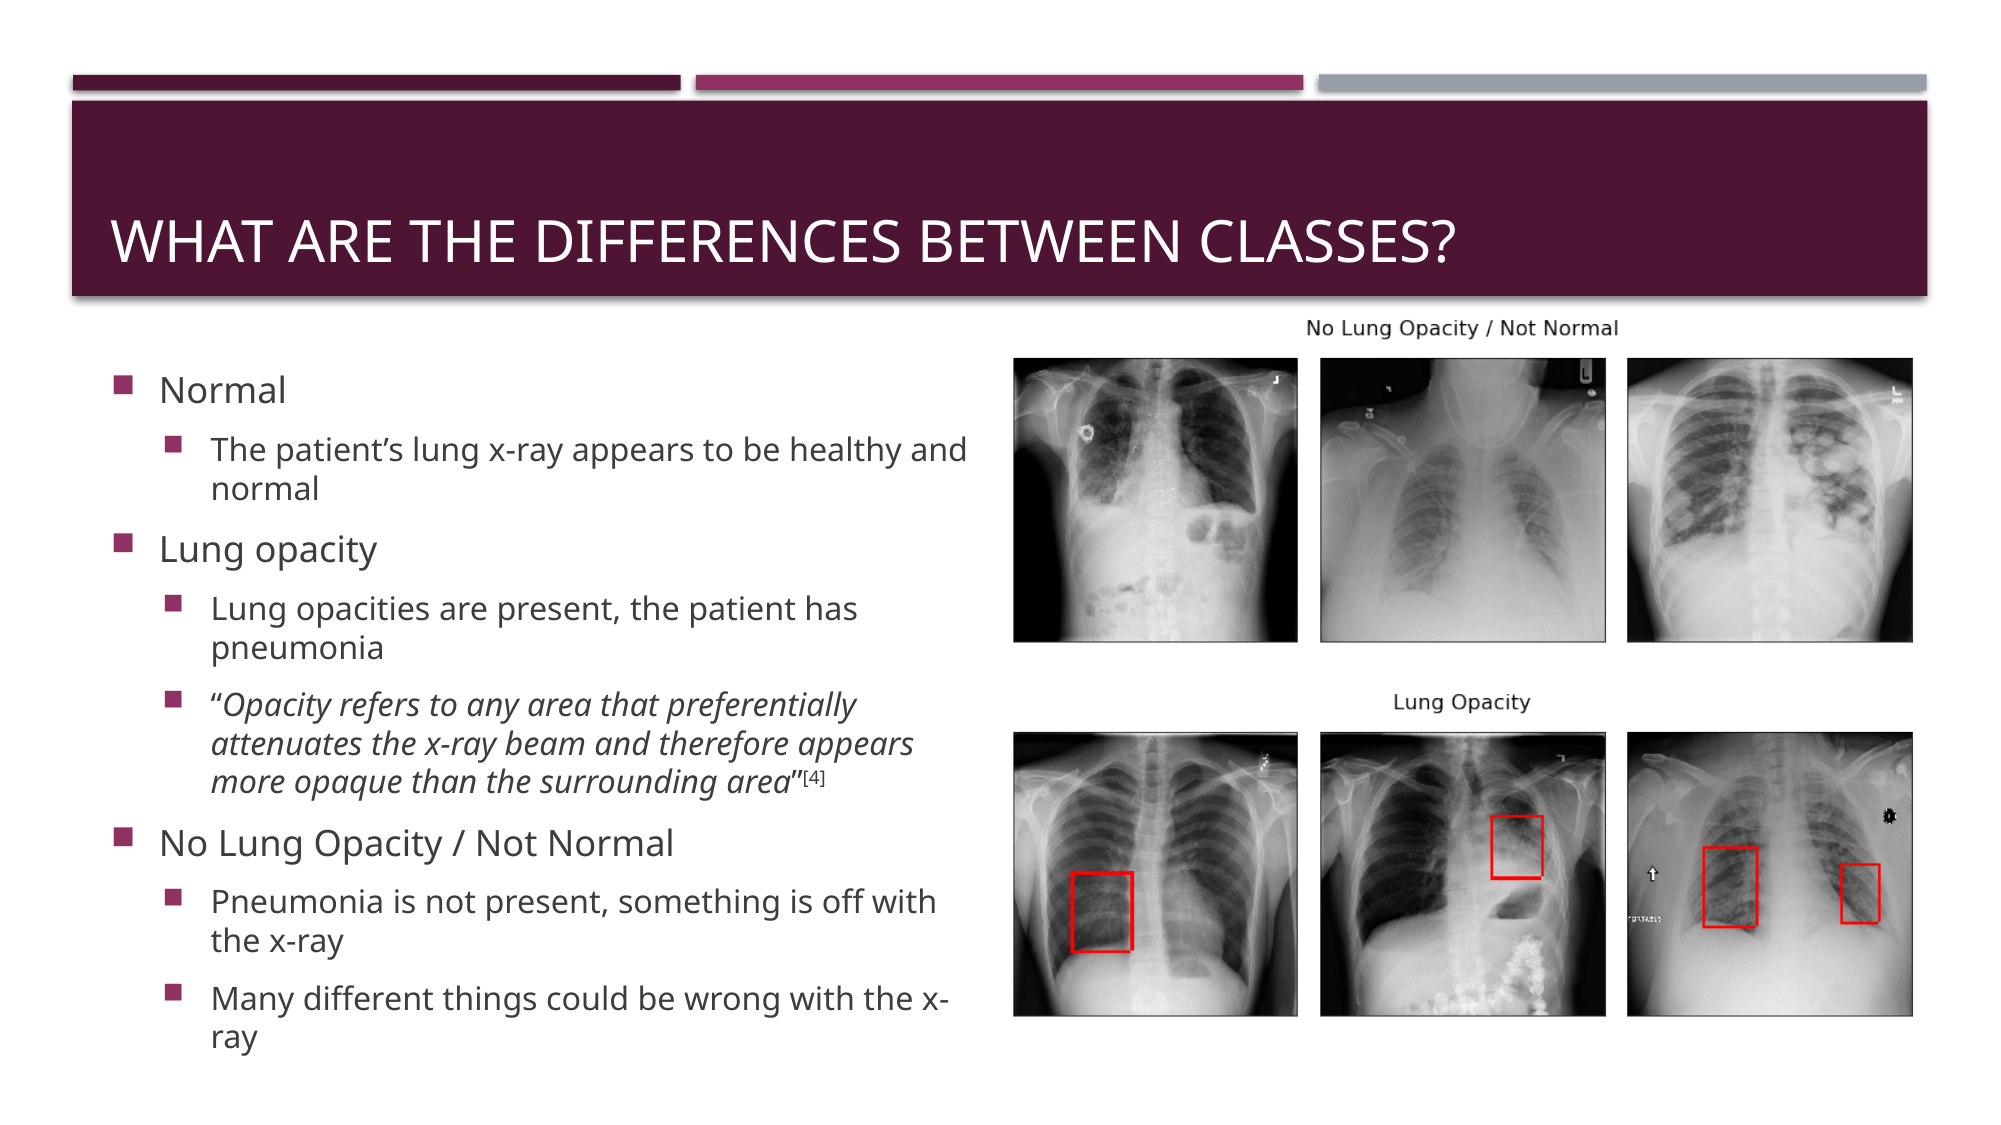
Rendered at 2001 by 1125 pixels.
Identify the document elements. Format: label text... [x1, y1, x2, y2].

picture [999, 684, 1925, 1030]
title What are the Differences Between Classes? [95, 115, 1905, 282]
list Normal The patient’s lung x-ray appears to be healthy and normal Lung opacity Lung opacities are present, the patient has pneumonia “Opacity refers to any area that preferentially attenuates the x-ray beam and therefore appears more opaque than the surrounding area”[4] No Lung Opacity / Not Normal Pneumonia is not present, something is off with the x-ray Many different things could be wrong with the x-ray [95, 357, 1002, 1065]
picture [999, 310, 1925, 656]
